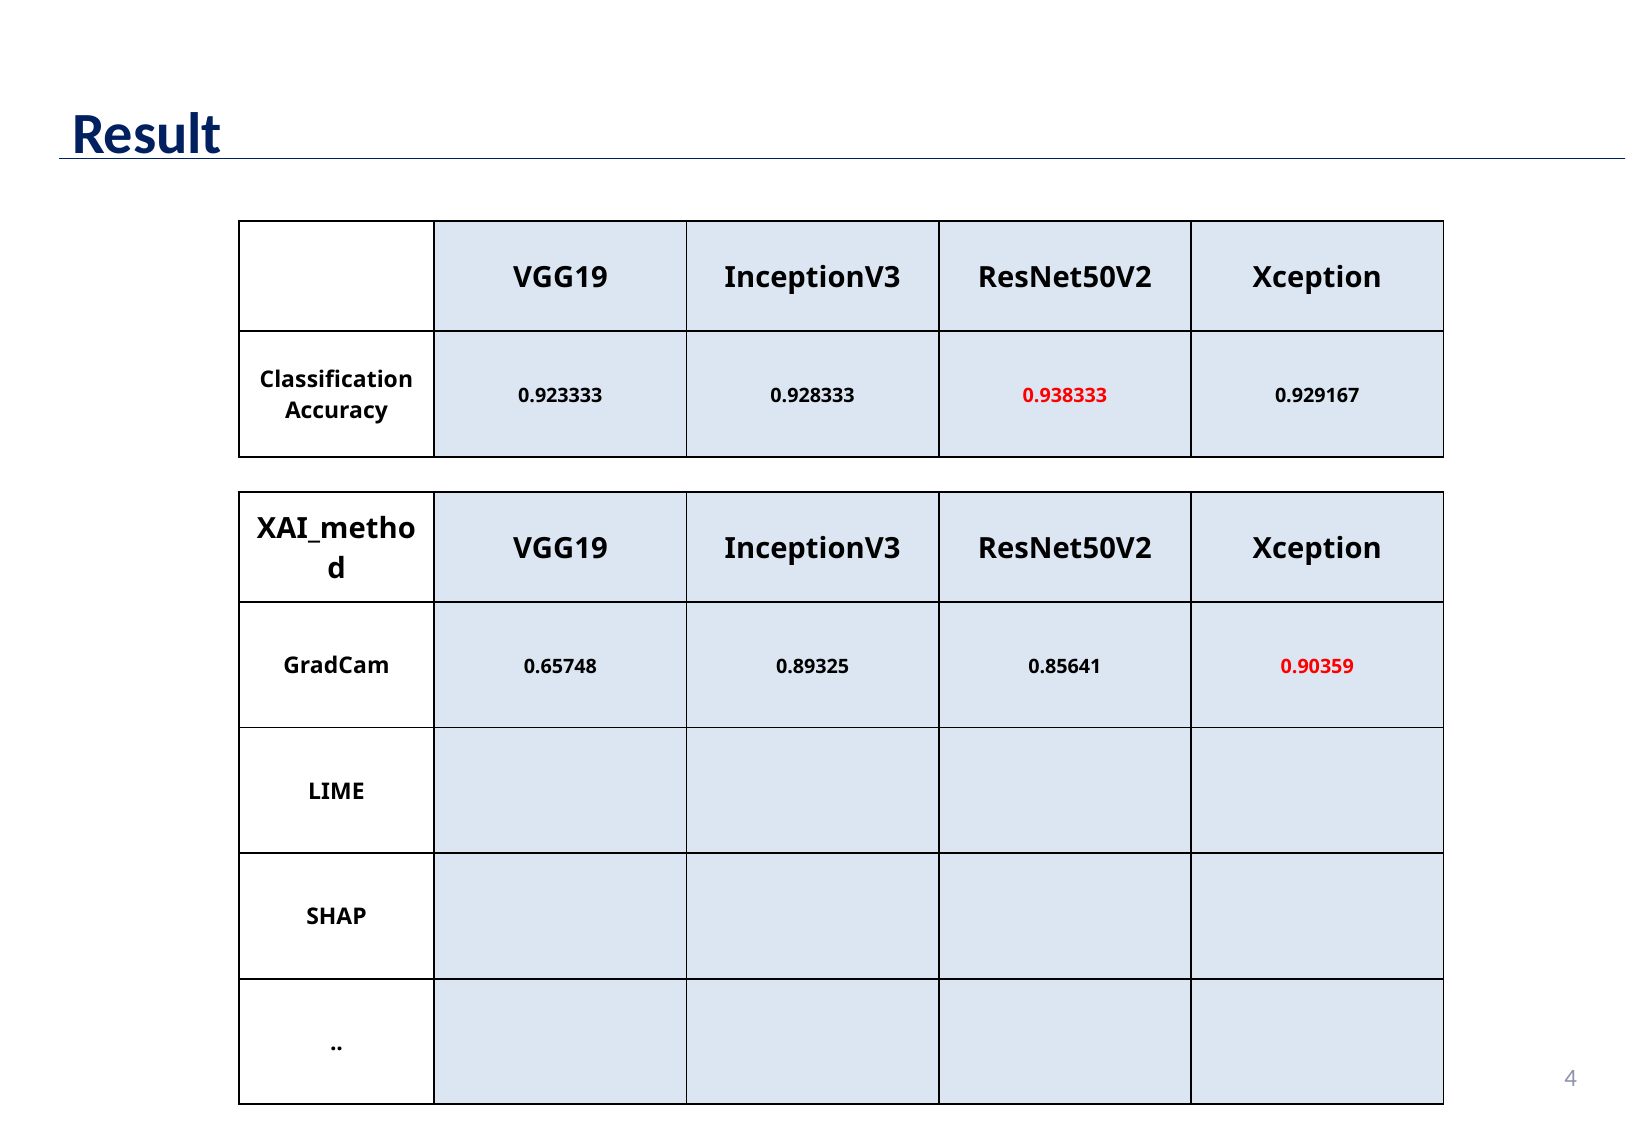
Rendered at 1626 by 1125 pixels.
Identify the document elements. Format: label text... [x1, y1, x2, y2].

table_cell .. [240, 980, 433, 1103]
table_cell [435, 728, 686, 852]
table_cell LIME [240, 728, 433, 852]
table_header InceptionV3 [687, 493, 938, 601]
table_header Xception [1192, 493, 1443, 601]
table_cell SHAP [240, 854, 433, 978]
table_cell 0.85641 [940, 603, 1190, 727]
table_header ResNet50V2 [940, 222, 1190, 330]
table_header XAI_method [240, 493, 433, 601]
table_header [240, 222, 433, 330]
table_header VGG19 [435, 222, 686, 330]
table_cell [1192, 980, 1443, 1103]
text_box Result [57, 54, 1625, 136]
table_cell 0.928333 [687, 332, 938, 456]
table_header InceptionV3 [687, 222, 938, 330]
table_cell 0.90359 [1192, 603, 1443, 727]
table_header VGG19 [435, 493, 686, 601]
table_cell [435, 854, 686, 978]
slide_number 4 [1212, 1046, 1593, 1107]
table_cell [940, 728, 1190, 852]
table_cell 0.923333 [435, 332, 686, 456]
table_cell [687, 980, 938, 1103]
table_cell Classification Accuracy [240, 332, 433, 456]
table_cell 0.938333 [940, 332, 1190, 456]
table_cell 0.65748 [435, 603, 686, 727]
table_cell 0.929167 [1192, 332, 1443, 456]
table_cell [940, 854, 1190, 978]
table_header ResNet50V2 [940, 493, 1190, 601]
table_cell [940, 980, 1190, 1103]
table_cell [1192, 854, 1443, 978]
table_header Xception [1192, 222, 1443, 330]
table_cell GradCam [240, 603, 433, 727]
table_cell 0.89325 [687, 603, 938, 727]
list [59, 186, 1604, 1107]
table_cell [435, 980, 686, 1103]
table_cell [687, 728, 938, 852]
table_cell [687, 854, 938, 978]
table_cell [1192, 728, 1443, 852]
